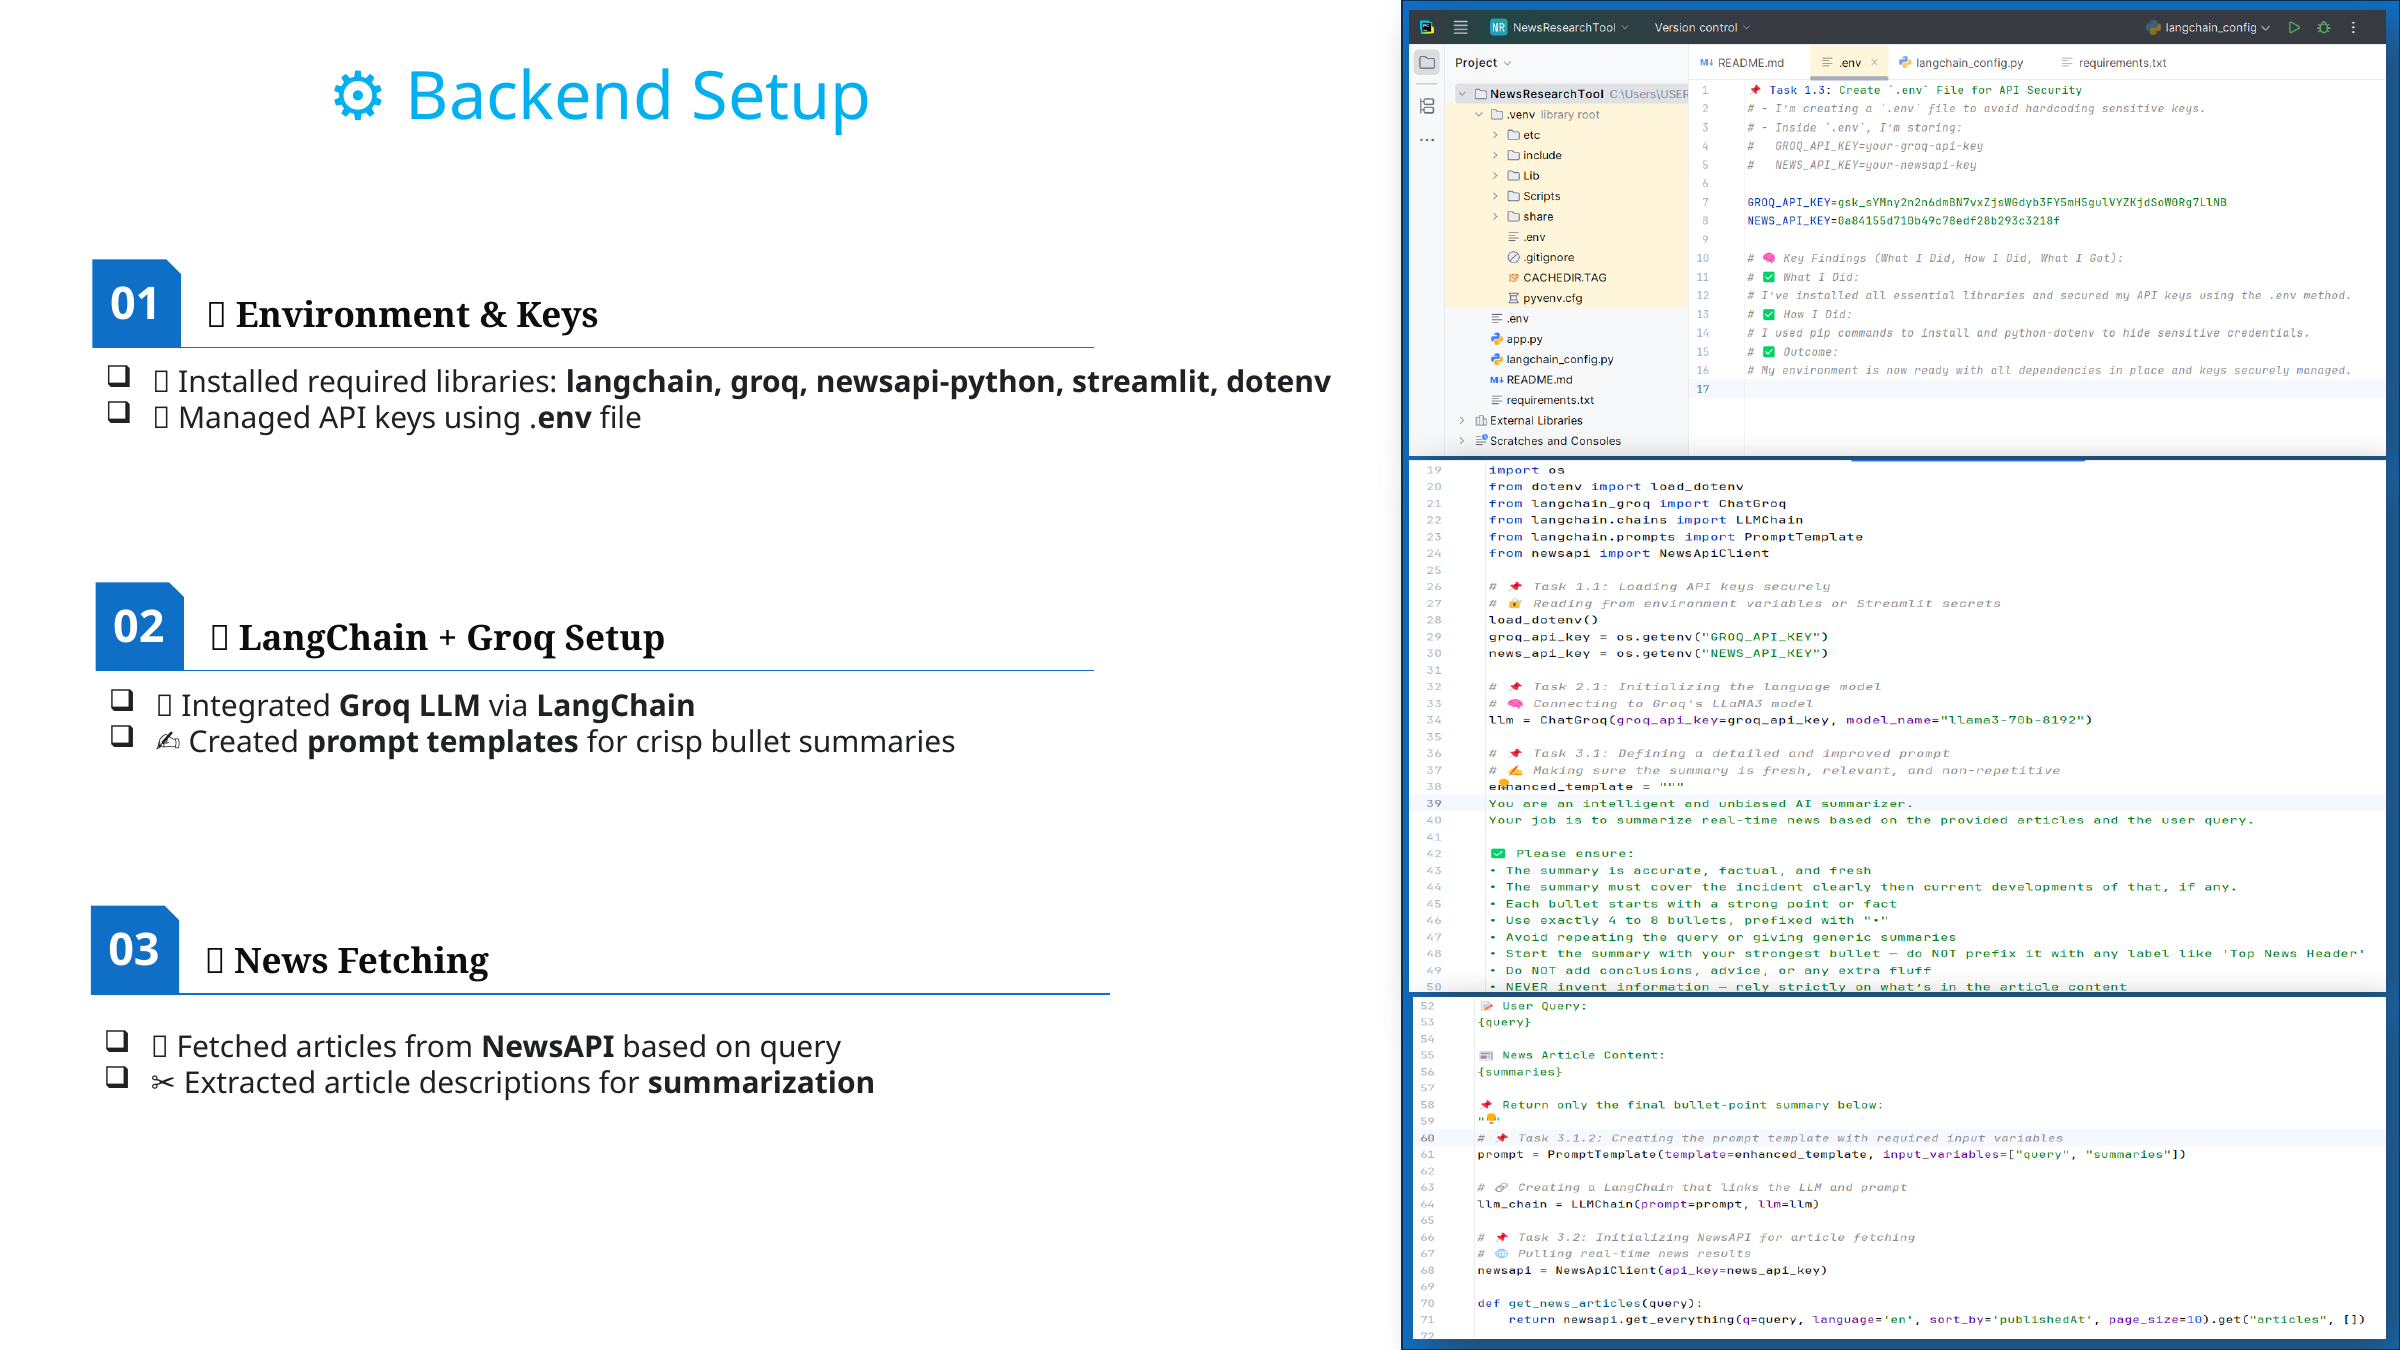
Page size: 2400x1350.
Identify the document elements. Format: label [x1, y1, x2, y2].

text_box [7, 0, 2400, 1350]
